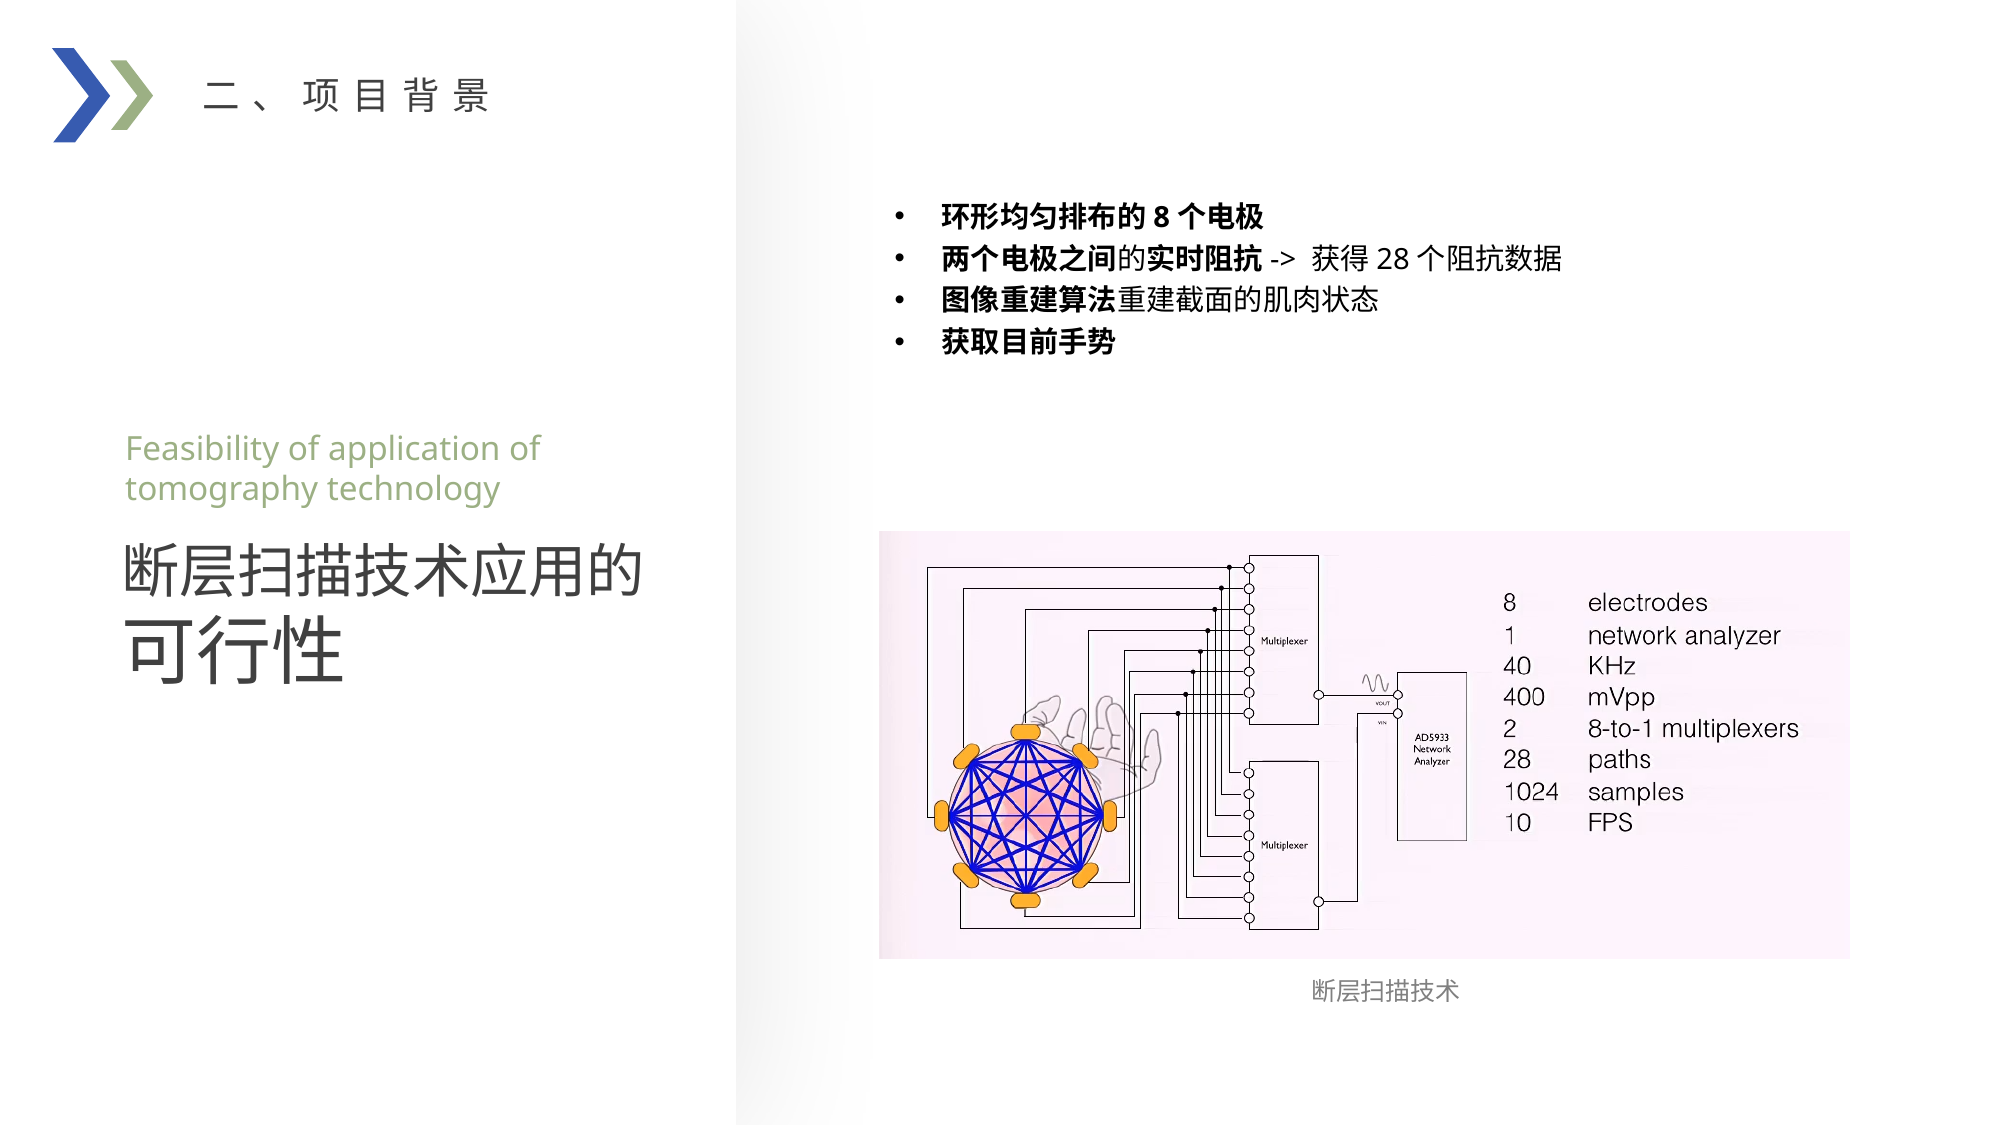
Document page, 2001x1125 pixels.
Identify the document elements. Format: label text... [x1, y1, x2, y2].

text_box 断层扫描技术 [879, 956, 1893, 1014]
text_box 断层扫描技术应用的 可行性 [106, 526, 661, 702]
text_box 环形均匀排布的8个电极 两个电极之间的实时阻抗-> 获得28个阻抗数据 图像重建算法重建截面的肌肉状态 获取目前手势 [879, 142, 1859, 366]
picture [879, 531, 1850, 959]
text_box Feasibility of application of tomography technology [110, 419, 633, 471]
text_box [0, 0, 737, 1125]
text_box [51, 47, 512, 143]
